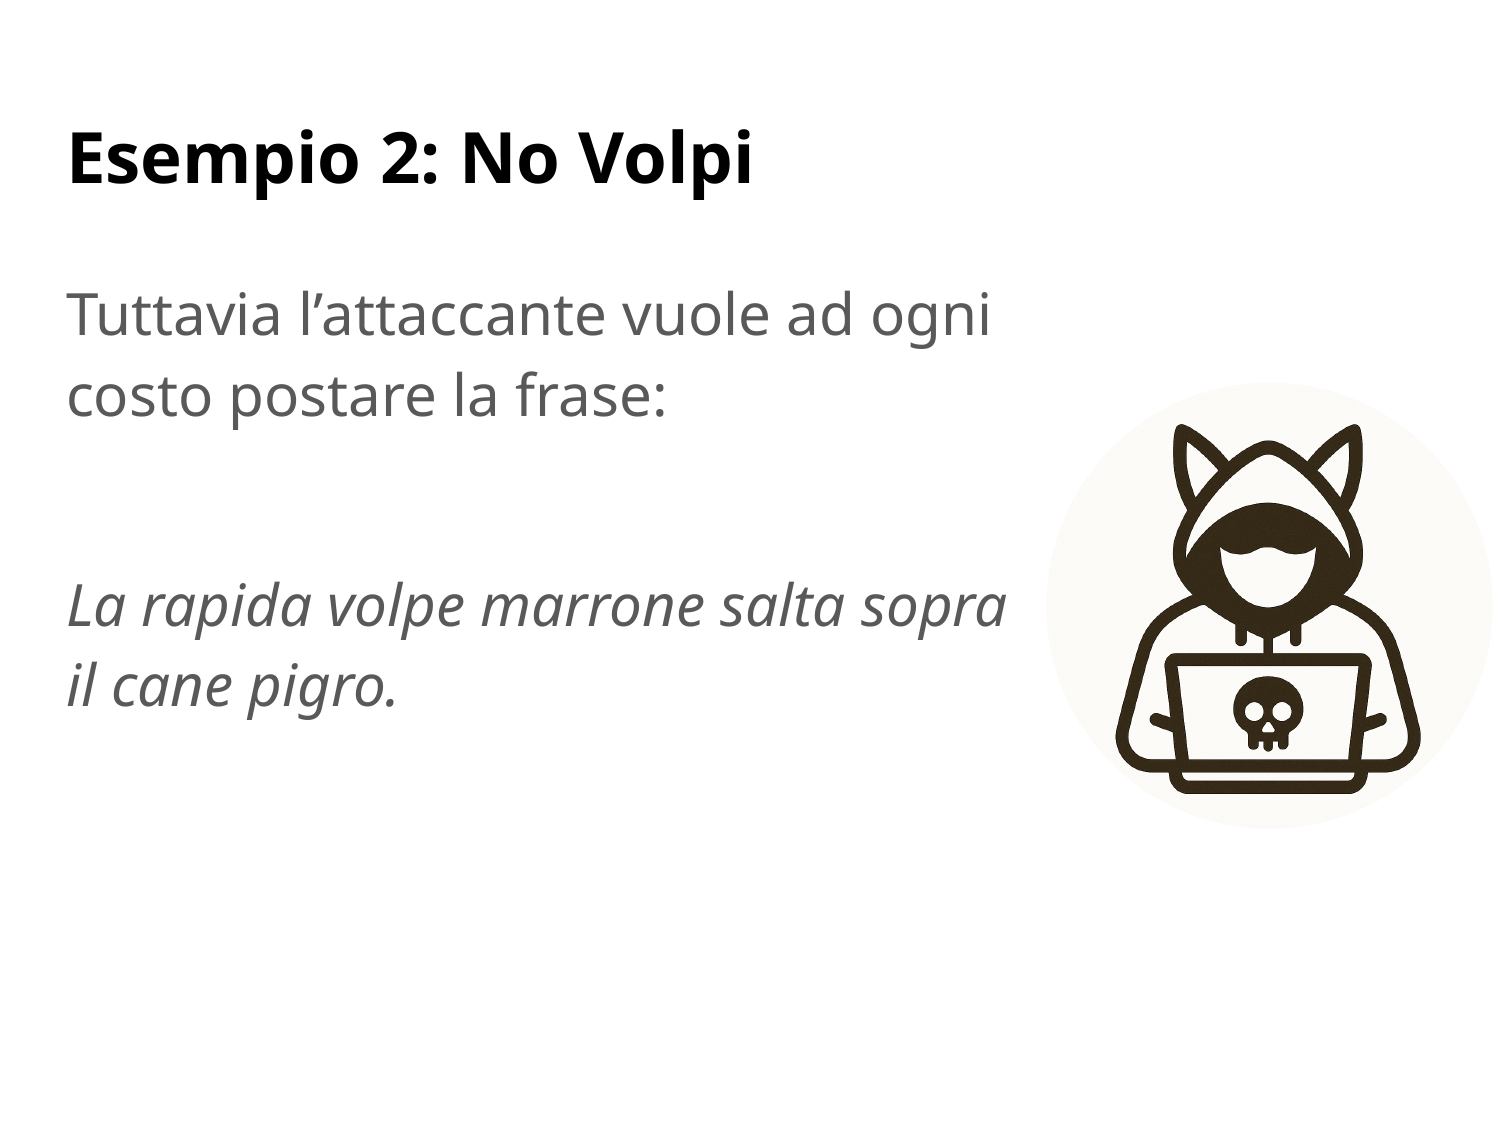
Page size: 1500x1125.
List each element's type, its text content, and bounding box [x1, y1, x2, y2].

title Esempio 2: No Volpi [51, 97, 1449, 223]
list Tuttavia l’attaccante vuole ad ogni costo postare la frase: La rapida volpe marrone salta sopra il cane pigro. [51, 252, 1062, 1000]
picture [1046, 382, 1493, 829]
